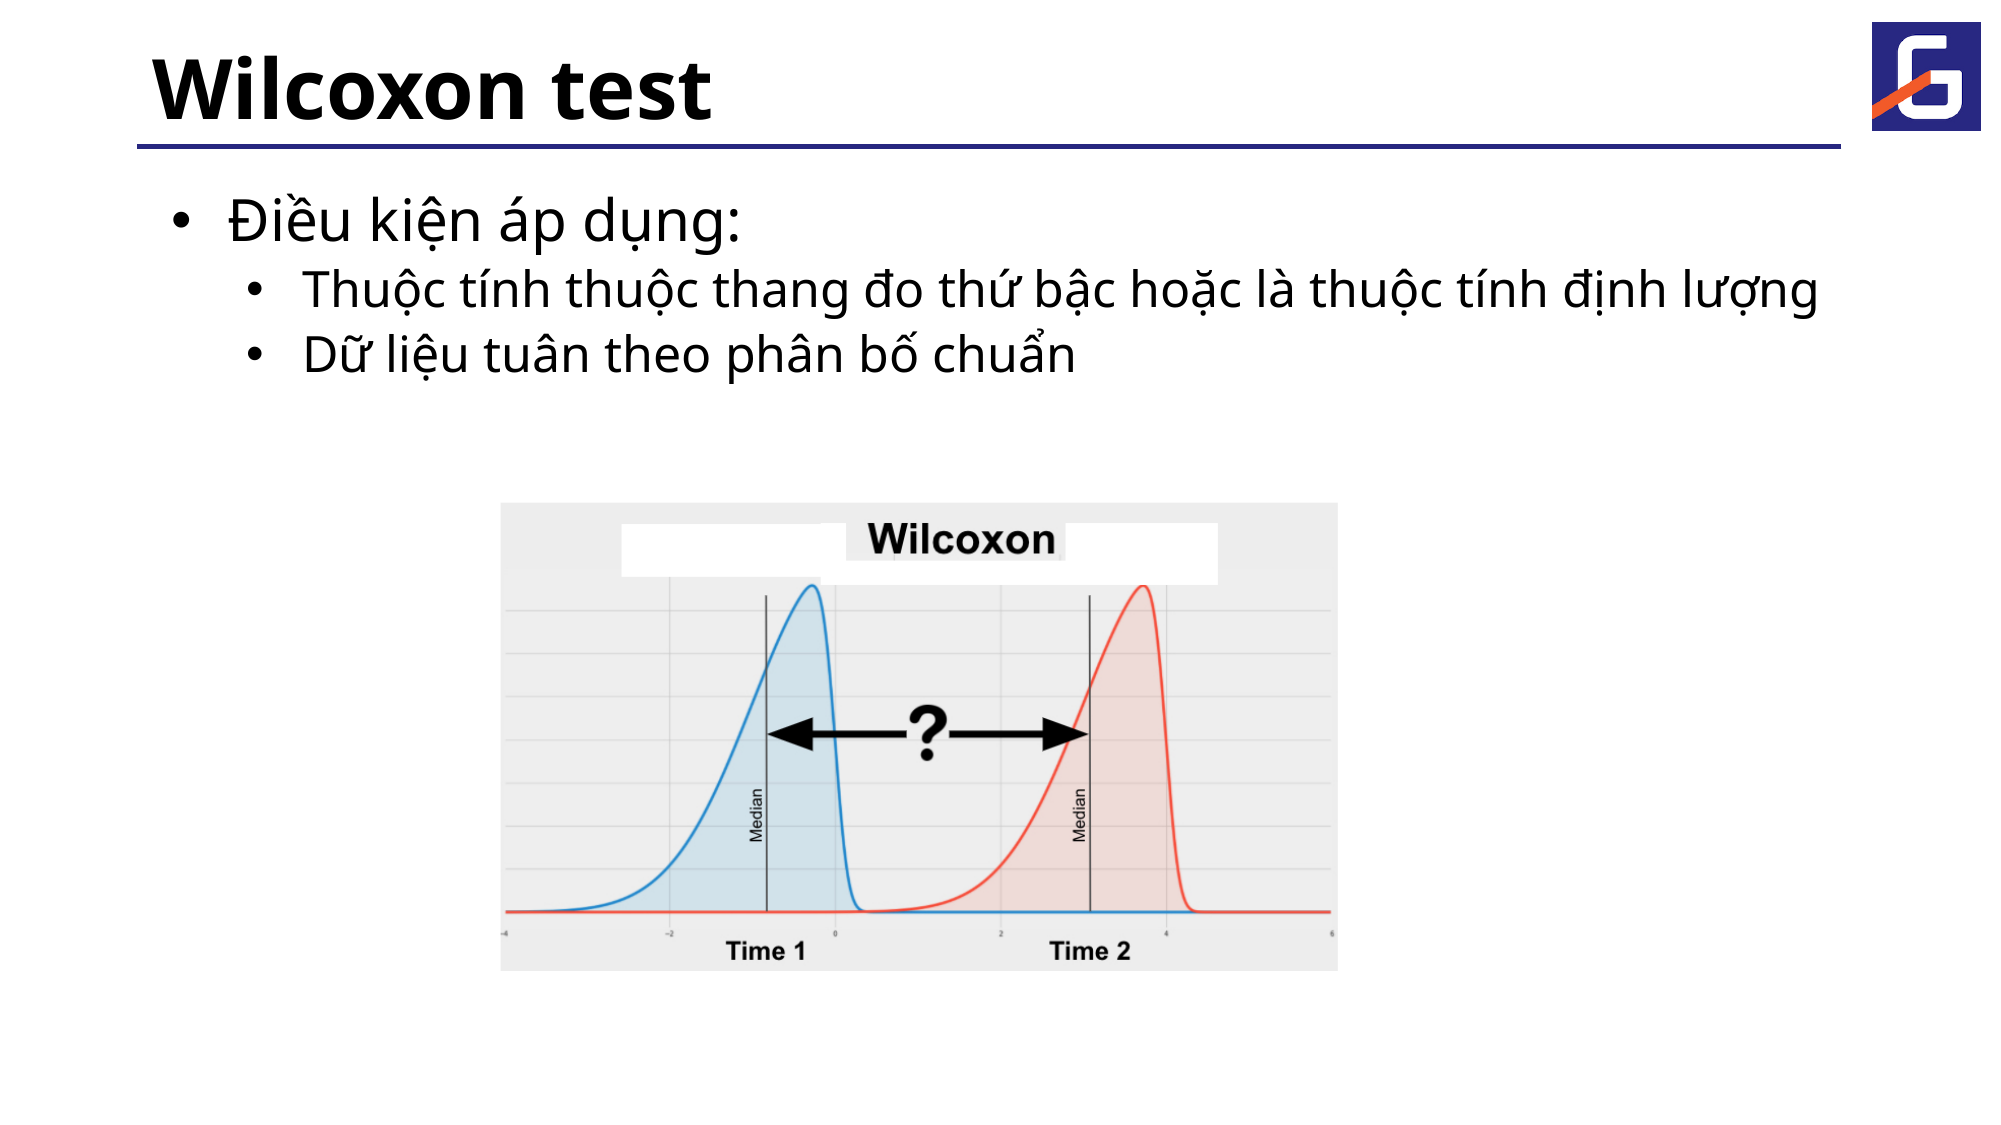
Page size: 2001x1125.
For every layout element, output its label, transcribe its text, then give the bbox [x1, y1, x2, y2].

picture [461, 457, 1350, 972]
list Điều kiện áp dụng: Thuộc tính thuộc thang đo thứ bậc hoặc là thuộc tính định lượng Dữ liệu tuân theo phân bố chuẩn [137, 183, 1863, 1014]
title Wilcoxon test [137, 26, 1863, 160]
picture [1872, 22, 1981, 131]
